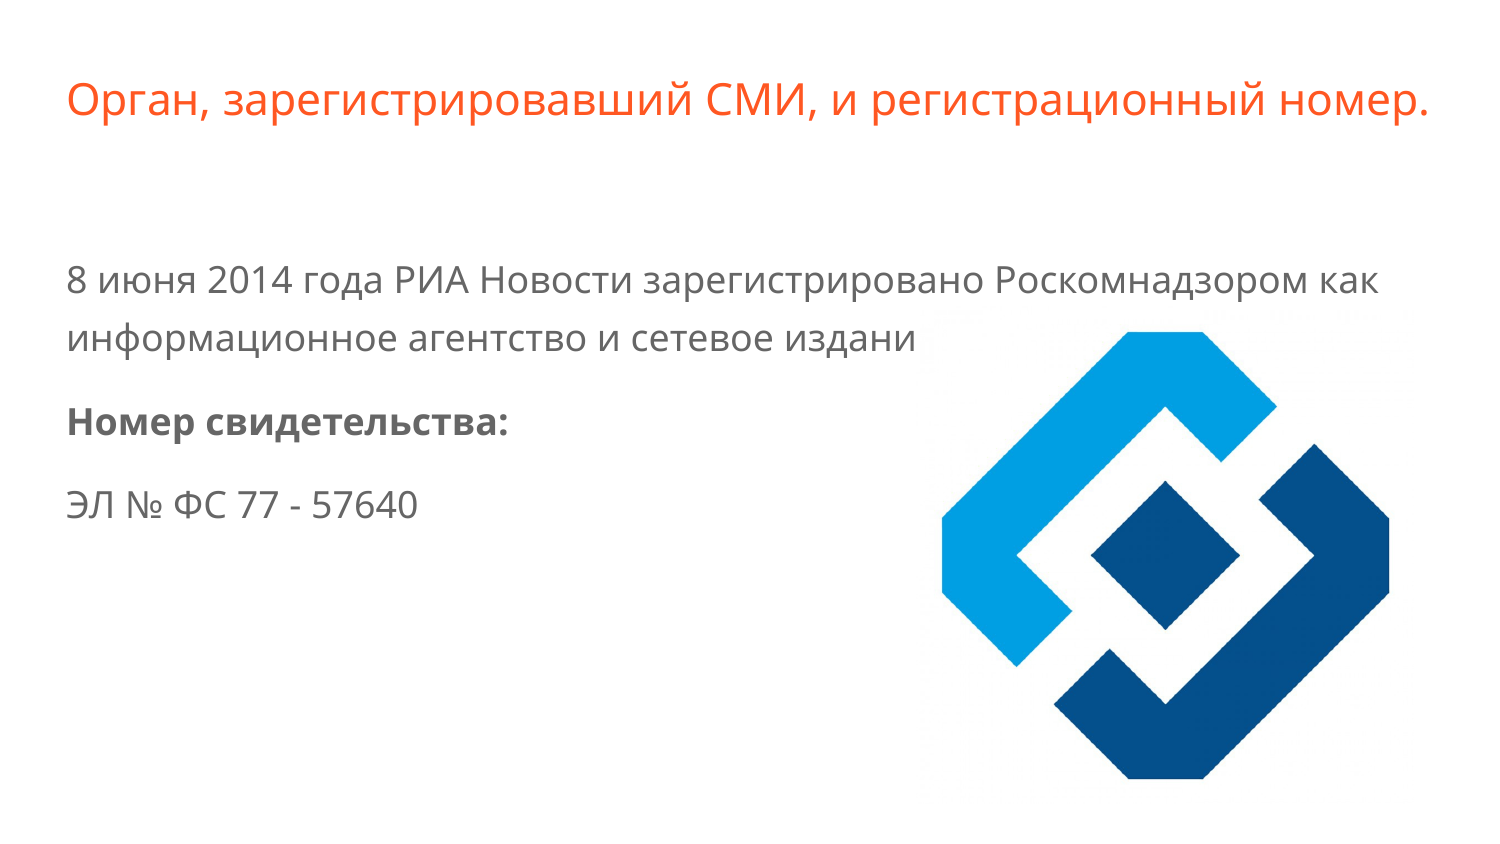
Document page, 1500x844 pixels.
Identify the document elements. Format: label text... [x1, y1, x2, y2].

title Орган, зарегистрировавший СМИ, и регистрационный номер. [51, 52, 1449, 147]
picture [916, 306, 1414, 804]
list 8 июня 2014 года РИА Новости зарегистрировано Роскомнадзором как информационное агентство и сетевое издание. Номер свидетельства: ЭЛ № ФС 77 - 57640 [51, 230, 1449, 750]
